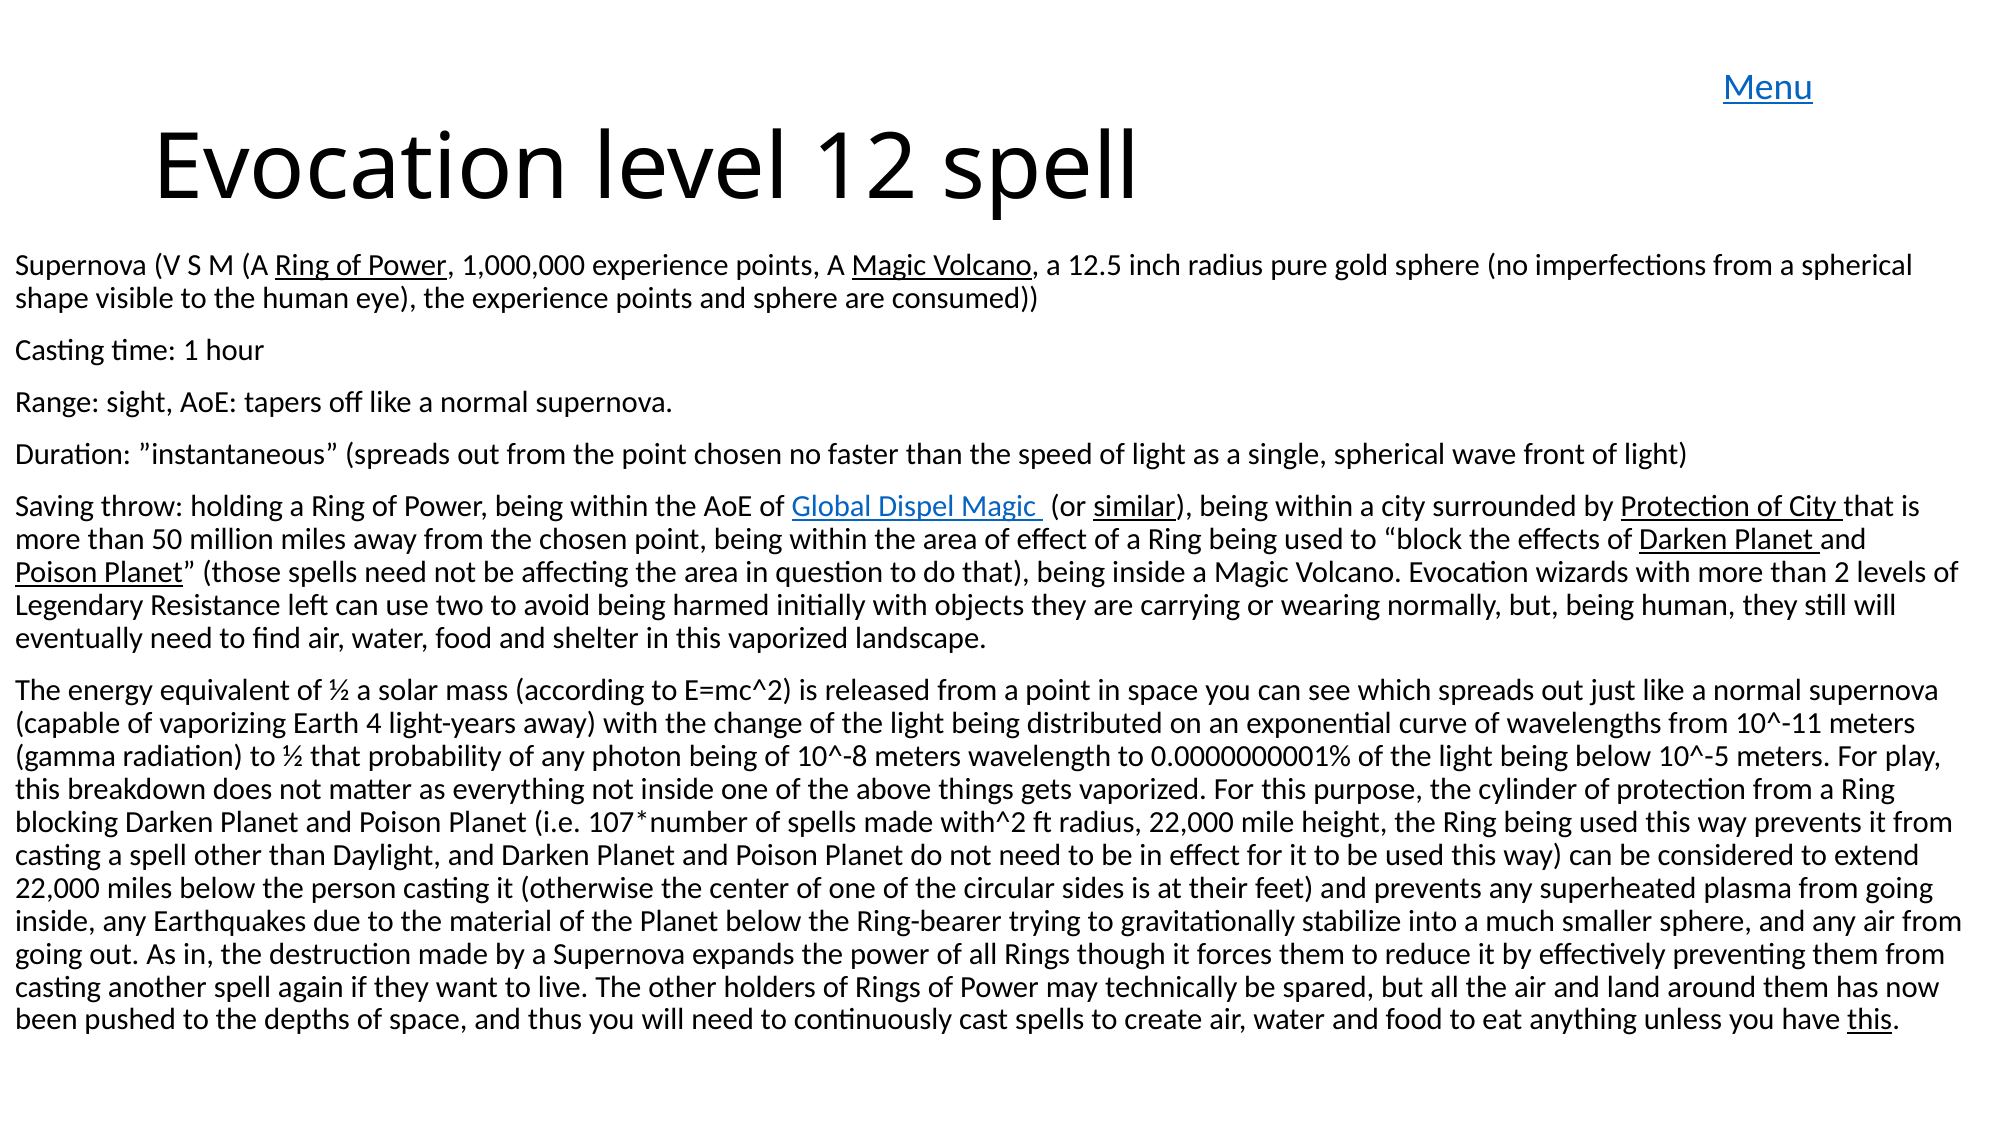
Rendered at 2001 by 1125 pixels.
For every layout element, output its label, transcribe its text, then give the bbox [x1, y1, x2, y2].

text_box Menu [1347, 9, 1828, 115]
list Supernova (V S M (A Ring of Power, 1,000,000 experience points, A Magic Volcano, a 12.5 inch radius pure gold sphere (no imperfections from a spherical shape visible to the human eye), the experience points and sphere are consumed)) Casting time: 1 hour Range: sight, AoE: tapers off like a normal supernova. Duration: ”instantaneous” (spreads out from the point chosen no faster than the speed of light as a single, spherical wave front of light) Saving throw: holding a Ring of Power, being within the AoE of Global Dispel Magic (or similar), being within a city surrounded by Protection of City that is more than 50 million miles away from the chosen point, being within the area of effect of a Ring being used to “block the effects of Darken Planet and Poison Planet” (those spells need not be affecting the area in question to do that), being inside a Magic Volcano. Evocation wizards with more than 2 levels of Legendary Resistance left can use two to avoid being harmed initially with objects they are carrying or wearing normally, but, being human, they still will eventually need to find air, water, food and shelter in this vaporized landscape. The energy equivalent of ½ a solar mass (according to E=mc^2) is released from a point in space you can see which spreads out just like a normal supernova (capable of vaporizing Earth 4 light-years away) with the change of the light being distributed on an exponential curve of wavelengths from 10^-11 meters (gamma radiation) to ½ that probability of any photon being of 10^-8 meters wavelength to 0.0000000001% of the light being below 10^-5 meters. For play, this breakdown does not matter as everything not inside one of the above things gets vaporized. For this purpose, the cylinder of protection from a Ring blocking Darken Planet and Poison Planet (i.e. 107*number of spells made with^2 ft radius, 22,000 mile height, the Ring being used this way prevents it from casting a spell other than Daylight, and Darken Planet and Poison Planet do not need to be in effect for it to be used this way) can be considered to extend 22,000 miles below the person casting it (otherwise the center of one of the circular sides is at their feet) and prevents any superheated plasma from going inside, any Earthquakes due to the material of the Planet below the Ring-bearer trying to gravitationally stabilize into a much smaller sphere, and any air from going out. As in, the destruction made by a Supernova expands the power of all Rings though it forces them to reduce it by effectively preventing them from casting another spell again if they want to live. The other holders of Rings of Power may technically be spared, but all the air and land around them has now been pushed to the depths of space, and thus you will need to continuously cast spells to create air, water and food to eat anything unless you have this. [0, 241, 2000, 1073]
title Evocation level 12 spell [137, 59, 1863, 241]
